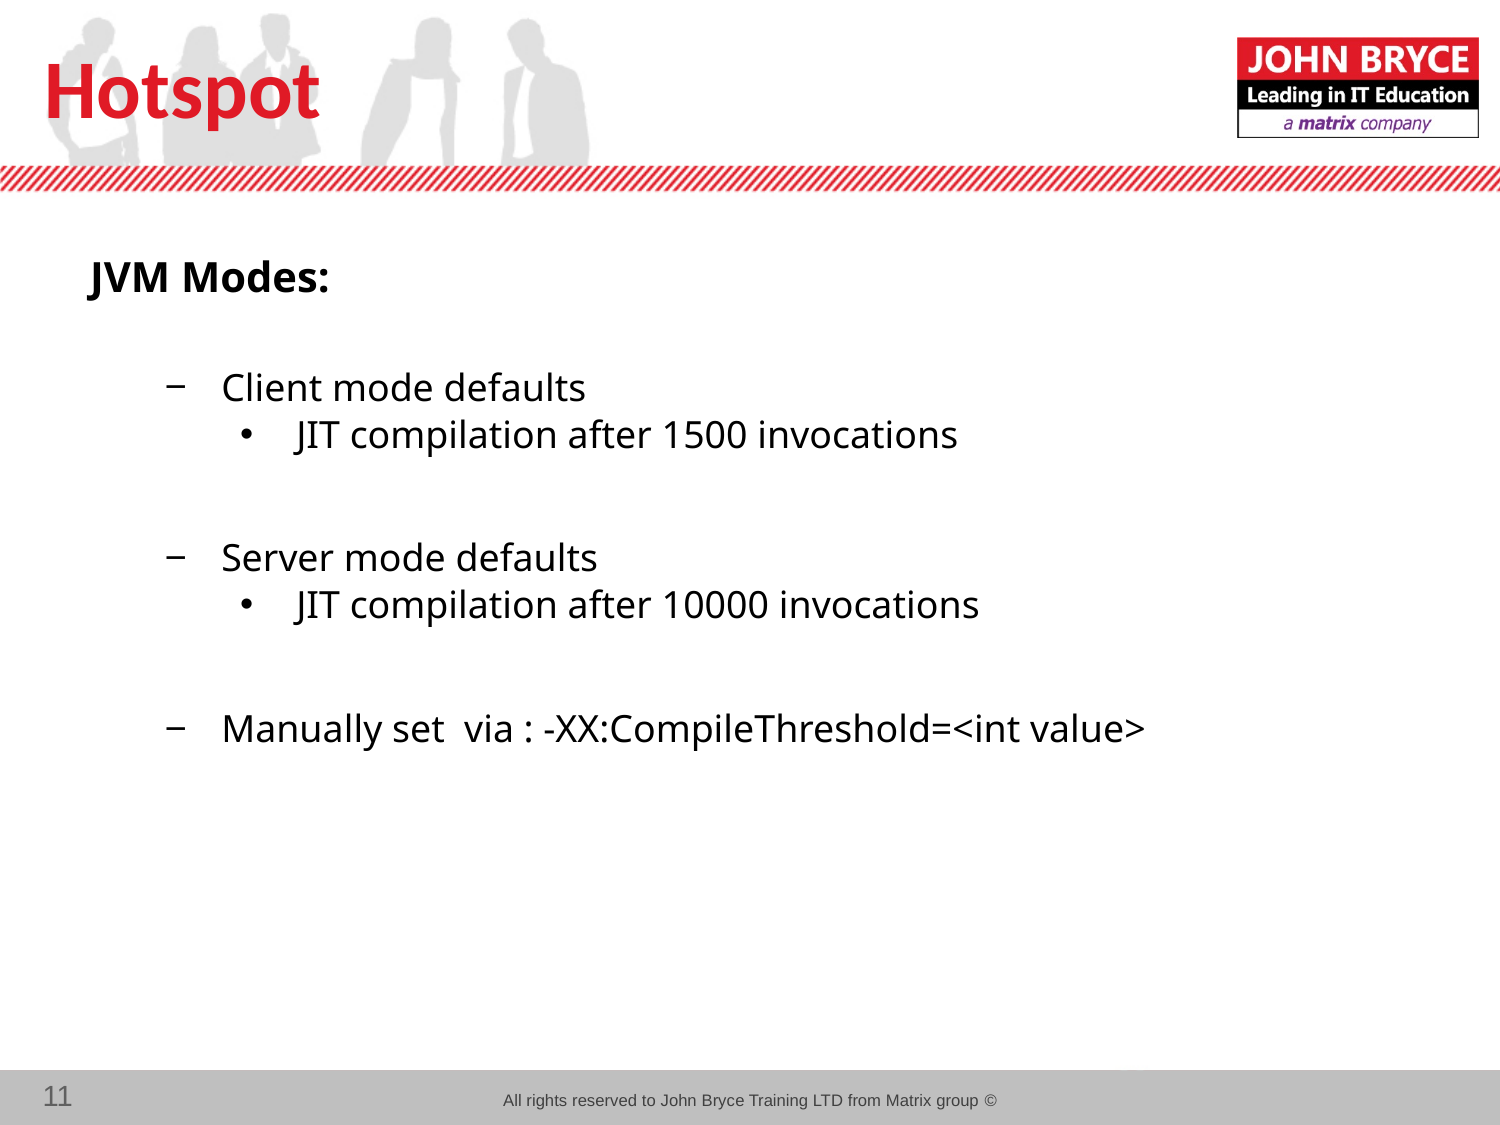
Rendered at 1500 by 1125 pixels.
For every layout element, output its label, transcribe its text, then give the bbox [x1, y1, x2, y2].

list JVM Modes: Client mode defaults JIT compilation after 1500 invocations Server mode defaults JIT compilation after 10000 invocations Manually set via : -XX:CompileThreshold=<int value> [75, 243, 1425, 1047]
title Hotspot [29, 21, 1235, 150]
picture [0, 0, 1500, 1070]
